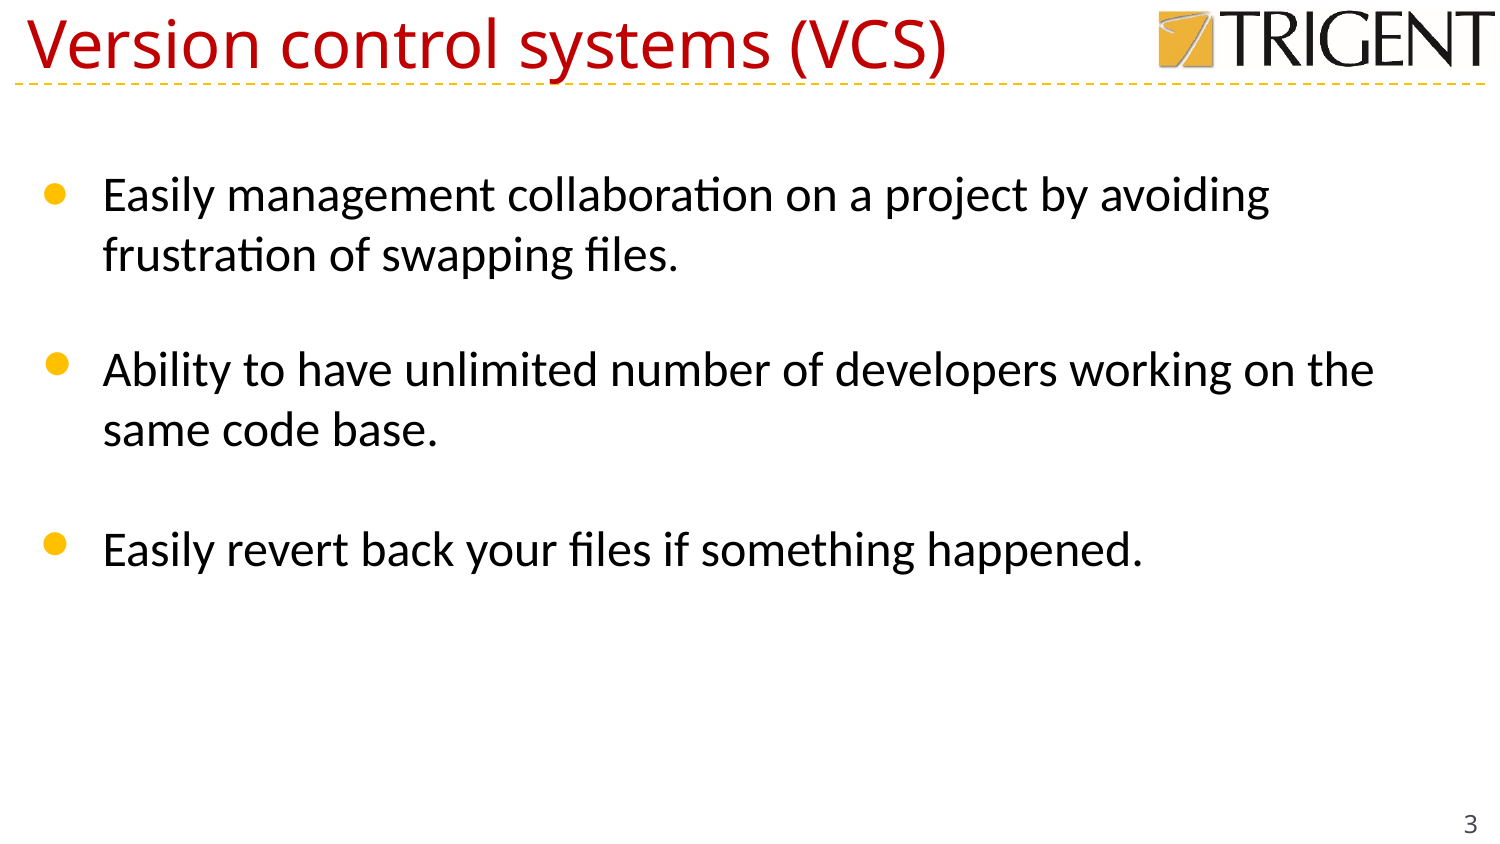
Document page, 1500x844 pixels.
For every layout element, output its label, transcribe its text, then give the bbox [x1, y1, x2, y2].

slide_number 3 [1442, 801, 1500, 844]
list Easily management collaboration on a project by avoiding frustration of swapping files. Ability to have unlimited number of developers working on the same code base. Easily revert back your files if something happened. [12, 93, 1488, 835]
picture [1168, 9, 1495, 70]
title Version control systems (VCS) [12, 4, 1168, 80]
